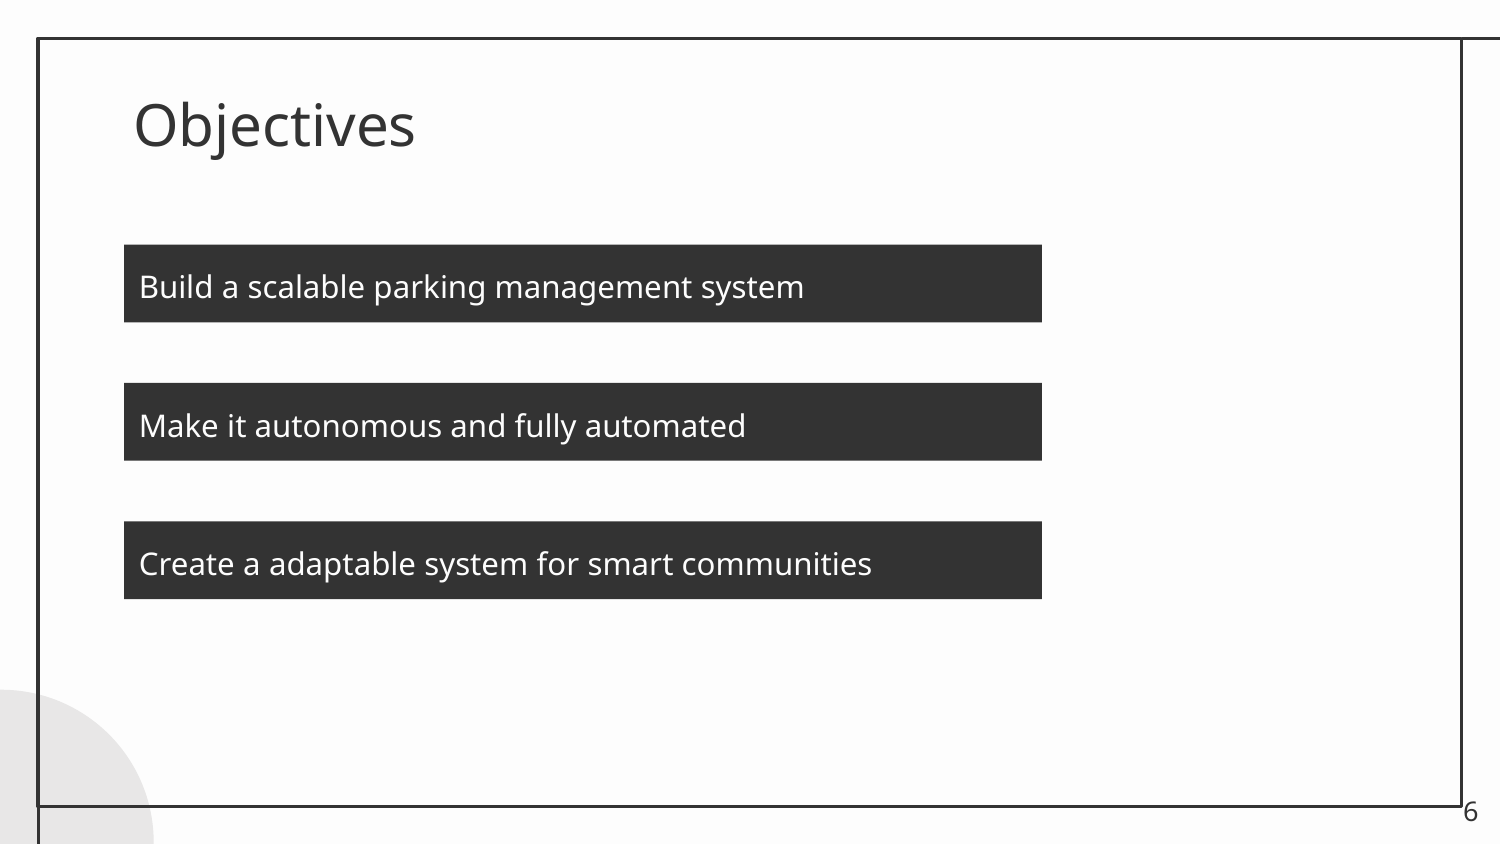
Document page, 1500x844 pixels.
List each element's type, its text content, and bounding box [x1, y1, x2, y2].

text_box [123, 244, 1043, 600]
slide_number 6 [1403, 779, 1494, 844]
title Objectives [118, 72, 1384, 167]
